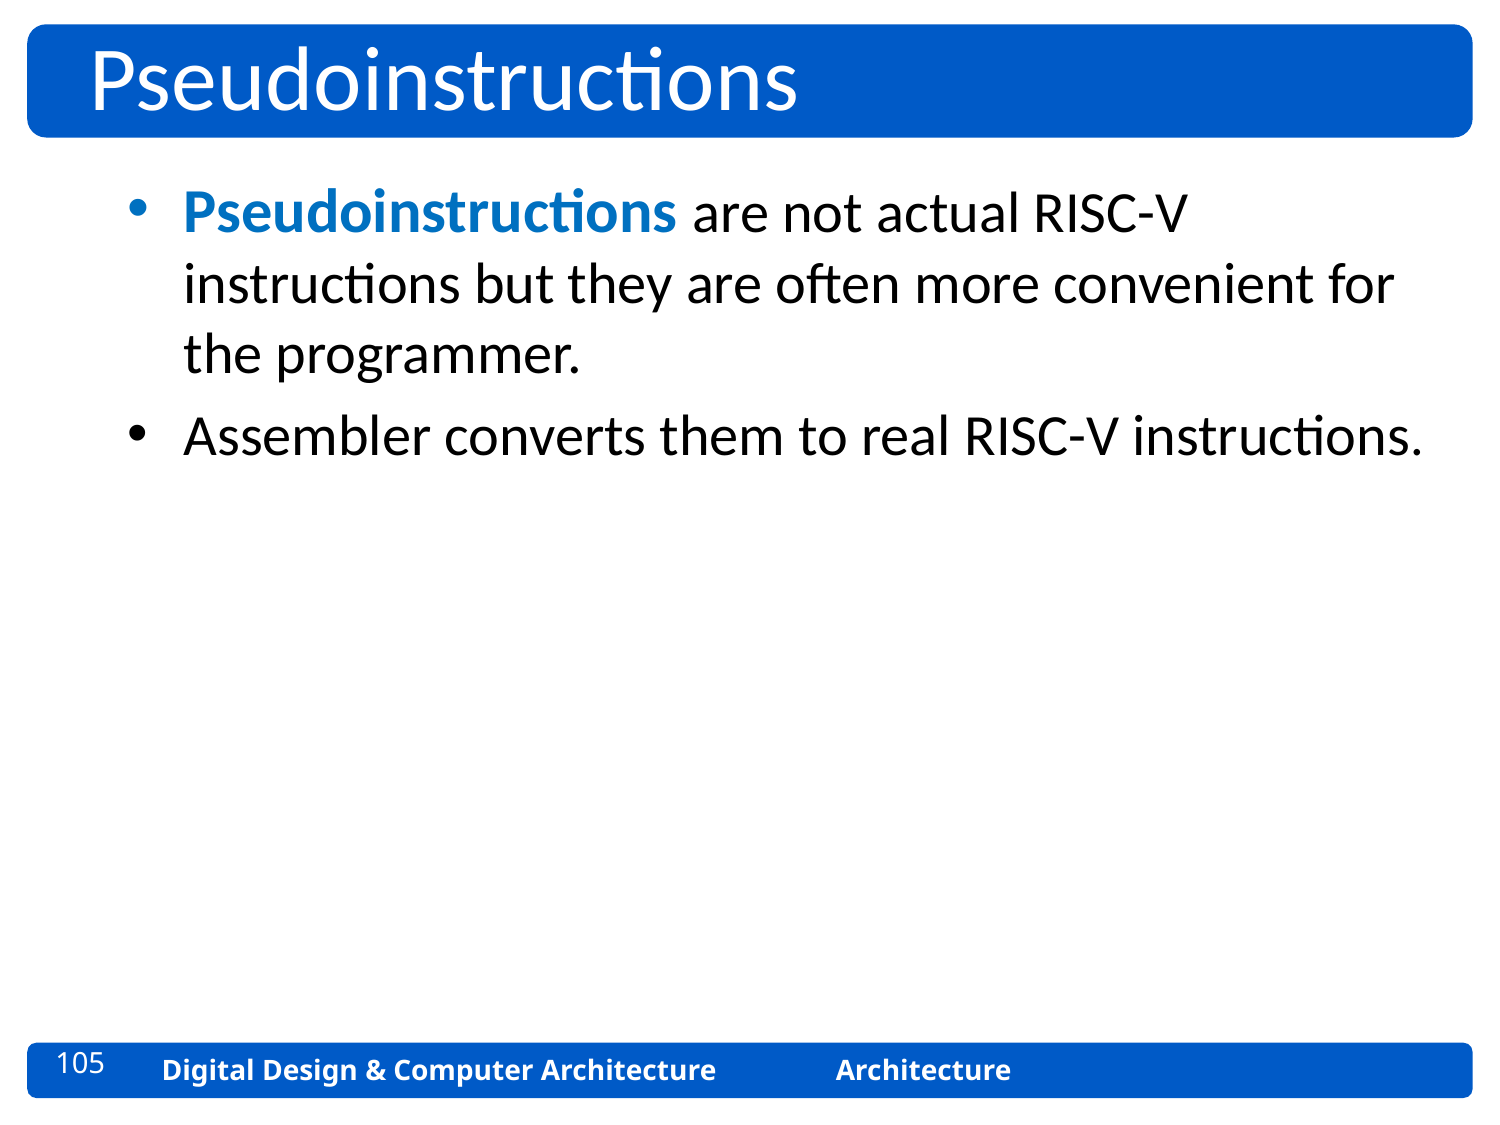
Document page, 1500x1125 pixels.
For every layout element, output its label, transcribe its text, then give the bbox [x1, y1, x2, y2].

text_box Pseudoinstructions are not actual RISC-V instructions but they are often more convenient for the programmer. Assembler converts them to real RISC-V instructions. [112, 162, 1463, 1000]
text_box Pseudoinstructions [74, 11, 1438, 136]
slide_number 105 [40, 1037, 164, 1096]
